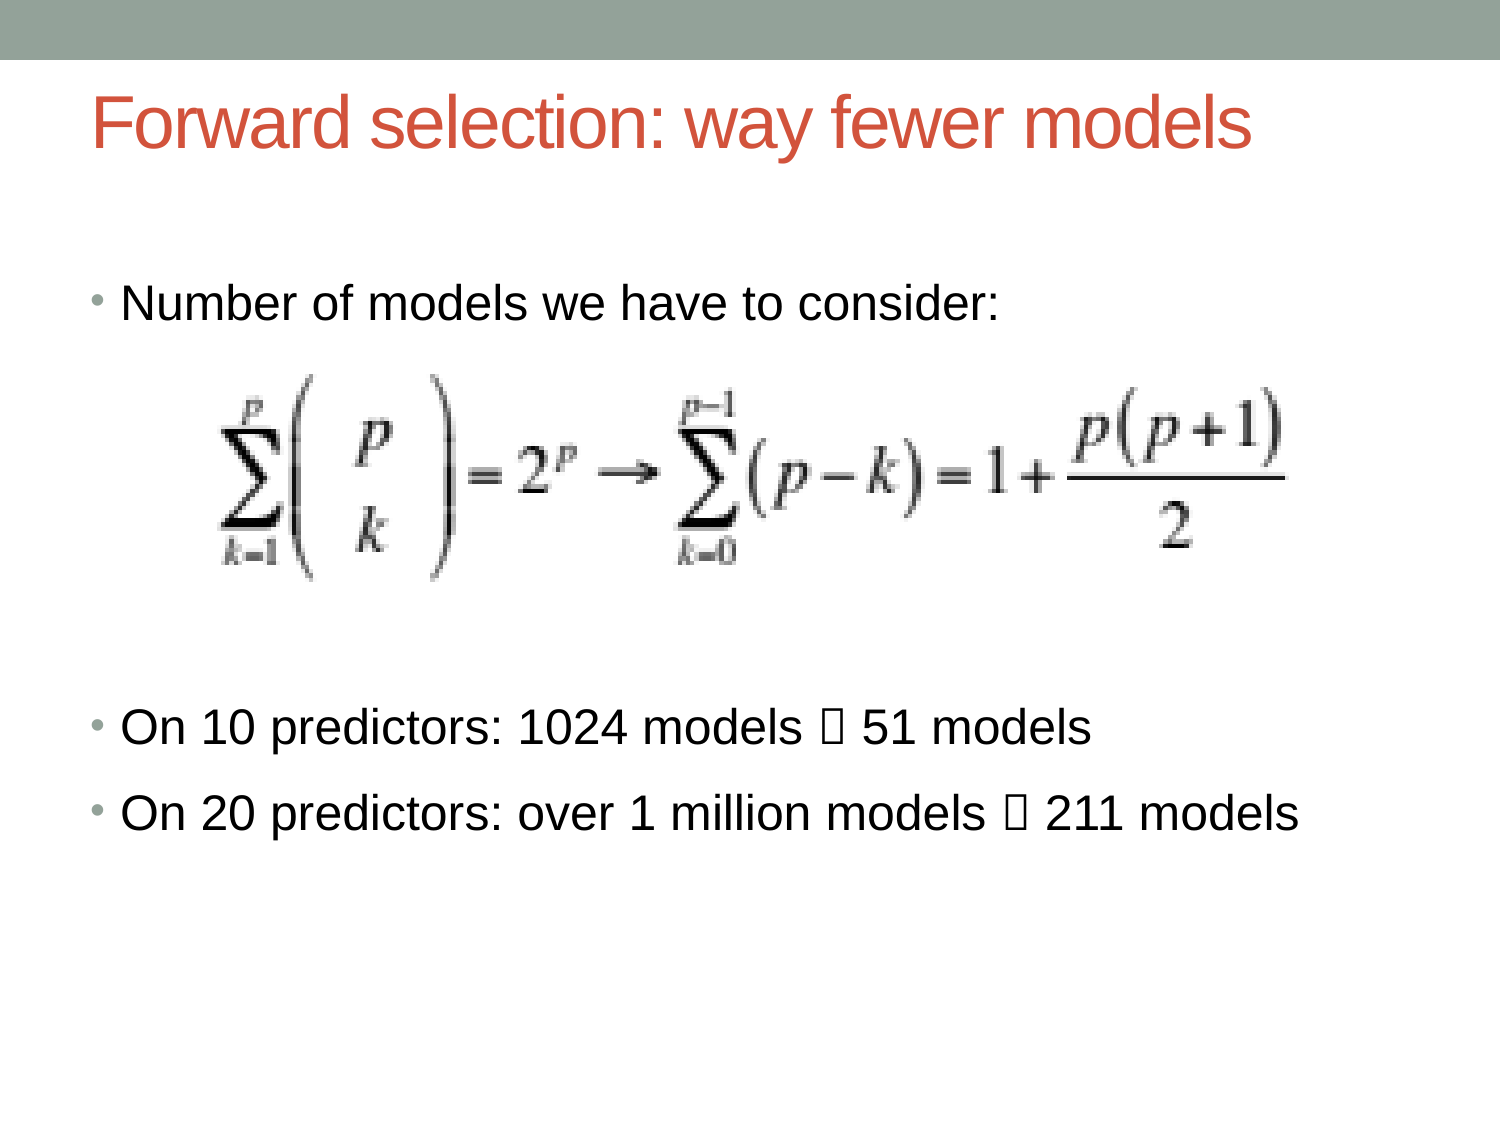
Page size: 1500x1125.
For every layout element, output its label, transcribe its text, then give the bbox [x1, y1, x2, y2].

title Forward selection: way fewer models [75, 37, 1425, 200]
list Number of models we have to consider: On 10 predictors: 1024 models  51 models On 20 predictors: over 1 million models  211 models [75, 262, 1425, 1063]
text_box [209, 362, 1294, 591]
